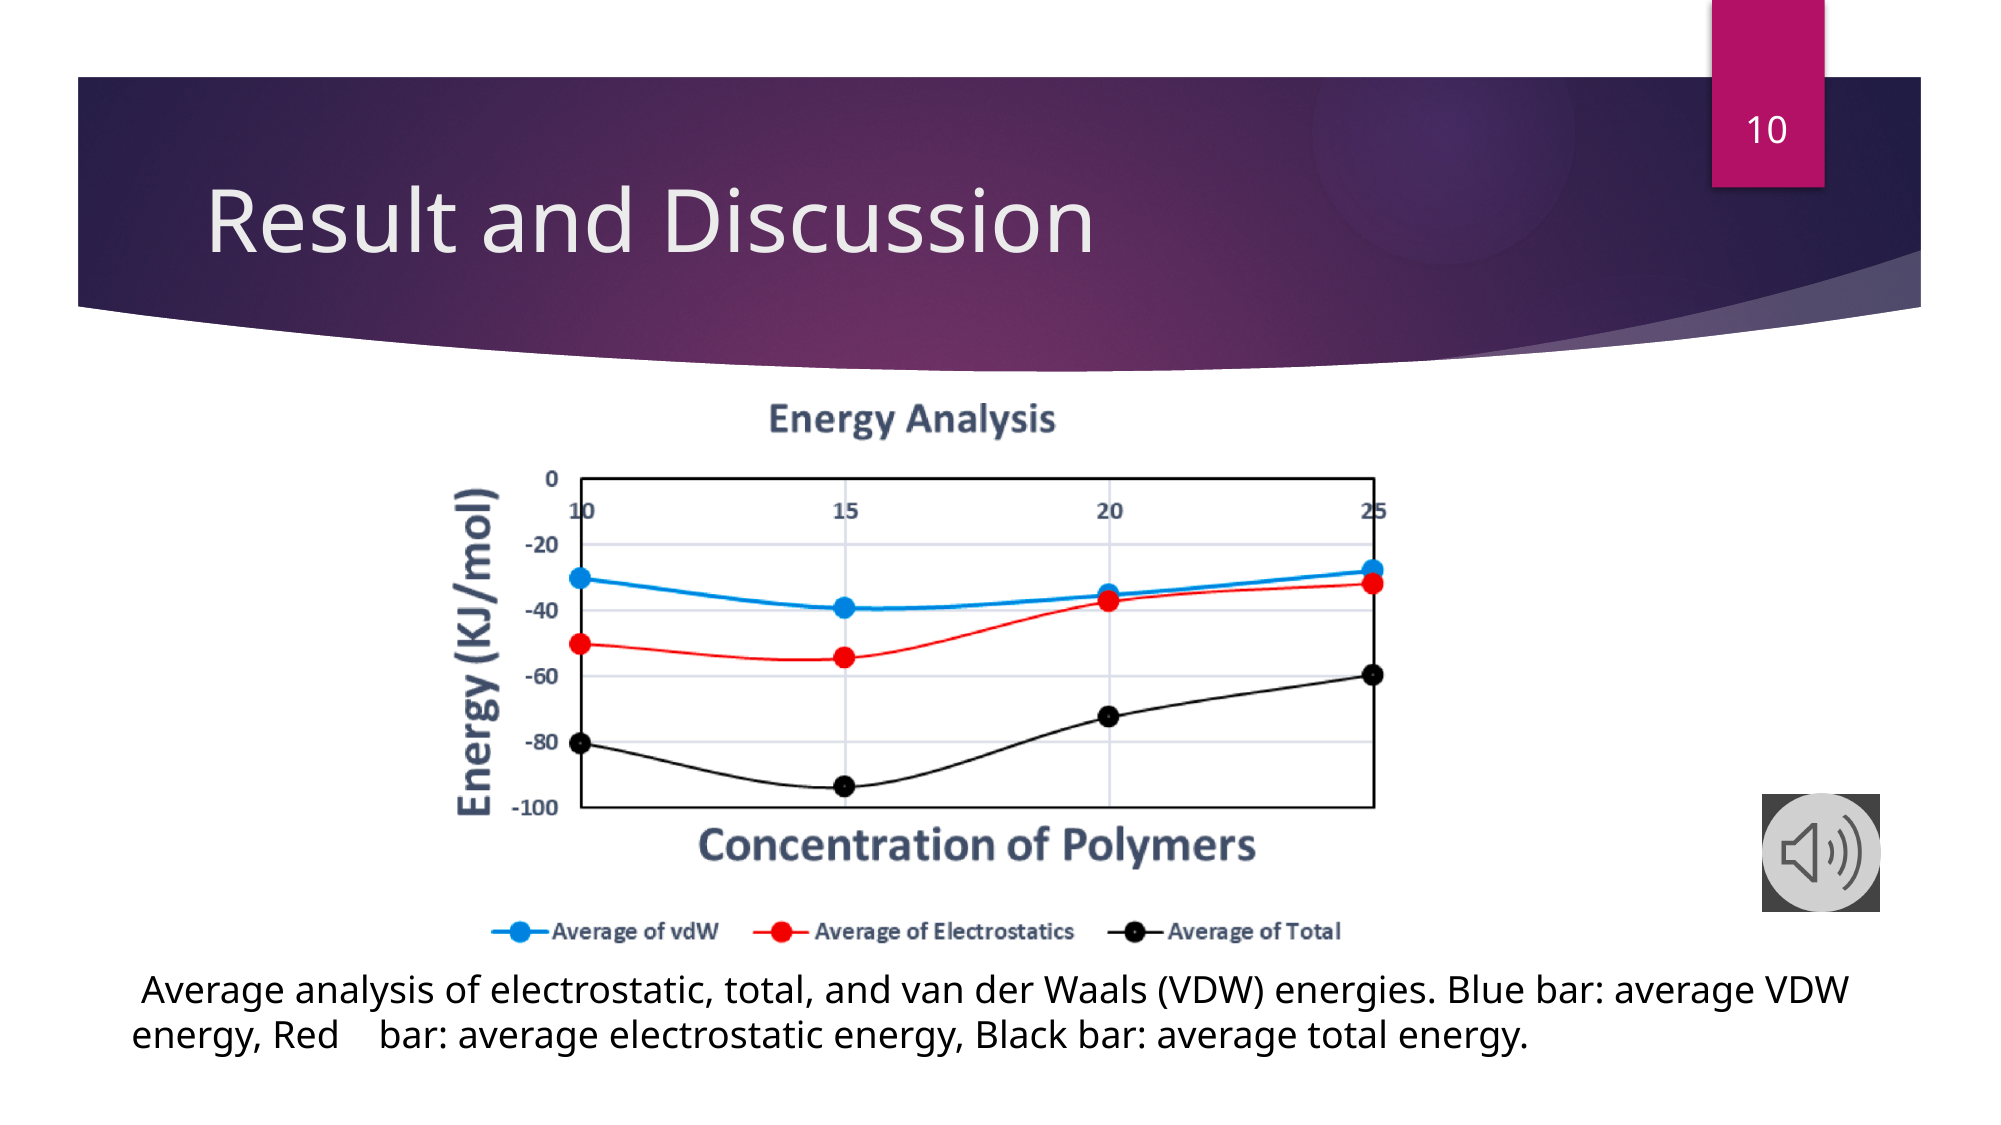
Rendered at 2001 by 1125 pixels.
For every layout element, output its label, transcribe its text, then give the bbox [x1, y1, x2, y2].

text_box 10 [1730, 98, 2000, 159]
picture [436, 379, 1476, 961]
title Result and Discussion [189, 159, 1627, 276]
picture [1761, 792, 1882, 914]
text_box Average analysis of electrostatic, total, and van der Waals (VDW) energies. Blue bar: average VDW energy, Red bar: average electrostatic energy, Black bar: average total energy. [116, 958, 1979, 1064]
